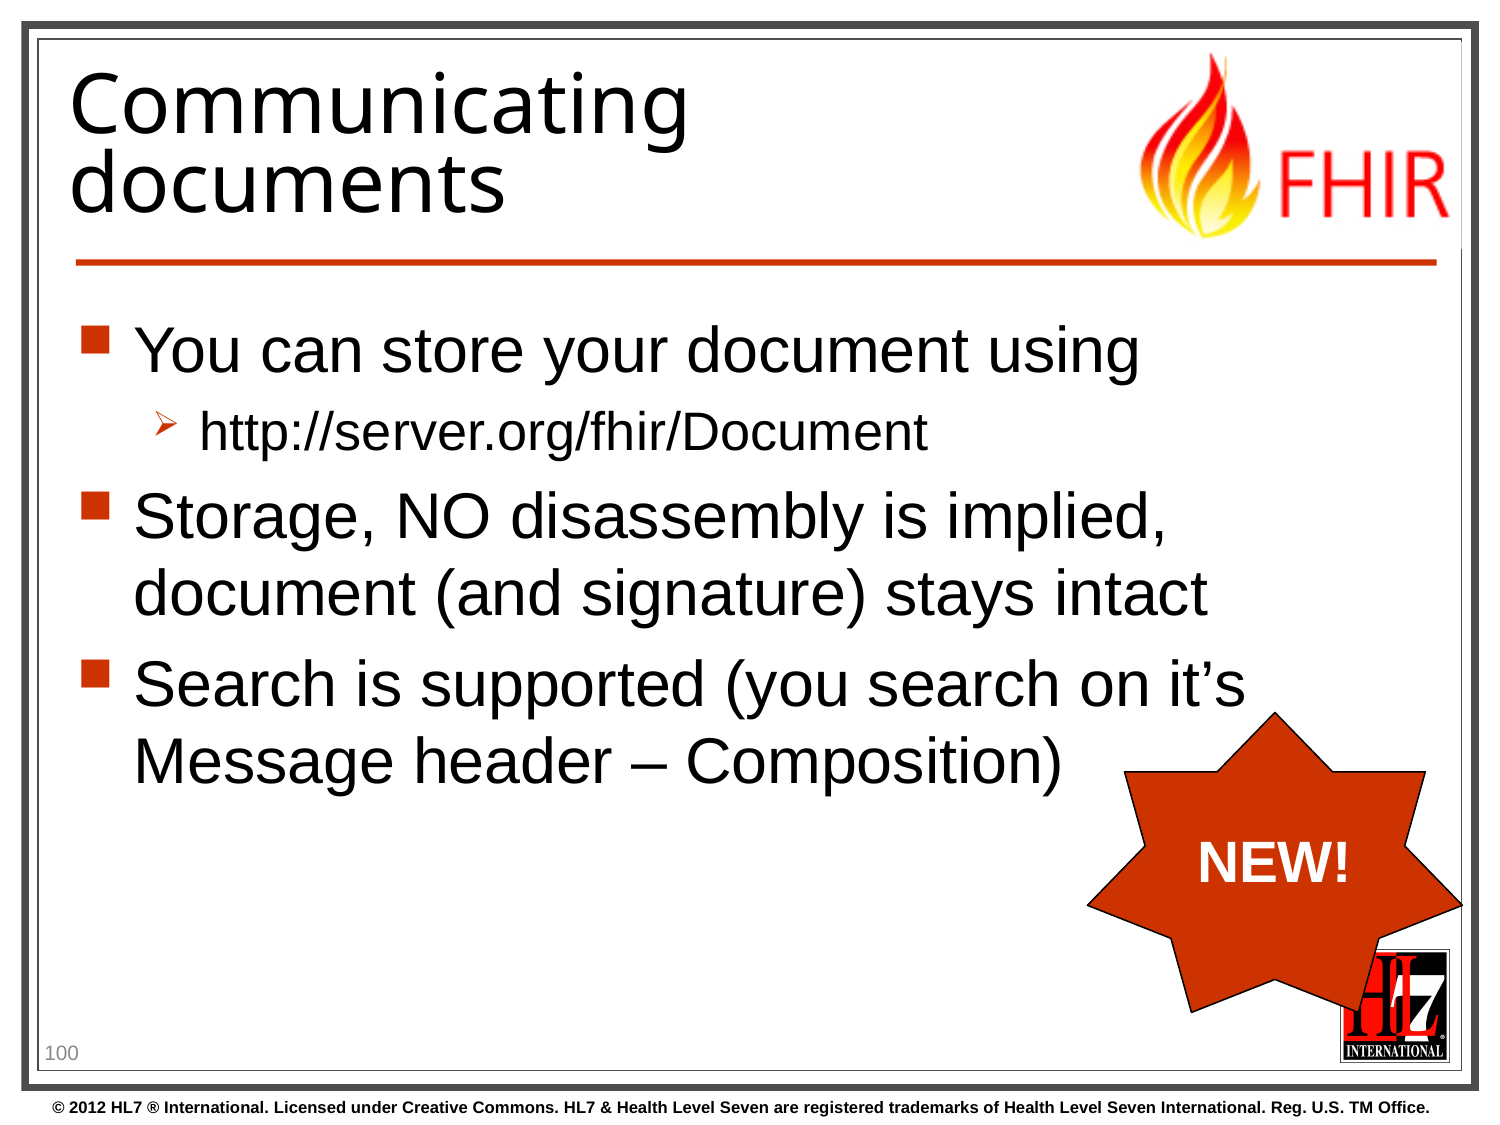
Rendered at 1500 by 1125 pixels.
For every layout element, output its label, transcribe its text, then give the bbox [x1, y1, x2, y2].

text_box NEW! [1087, 712, 1463, 1013]
list You can store your document using http://server.org/fhir/Document Storage, NO disassembly is implied, document (and signature) stays intact Search is supported (you search on it’s Message header – Composition) [62, 299, 1438, 1035]
slide_number 100 [29, 1034, 148, 1071]
picture [1128, 42, 1462, 249]
title Communicating documents [53, 54, 1128, 244]
picture [1340, 949, 1450, 1063]
